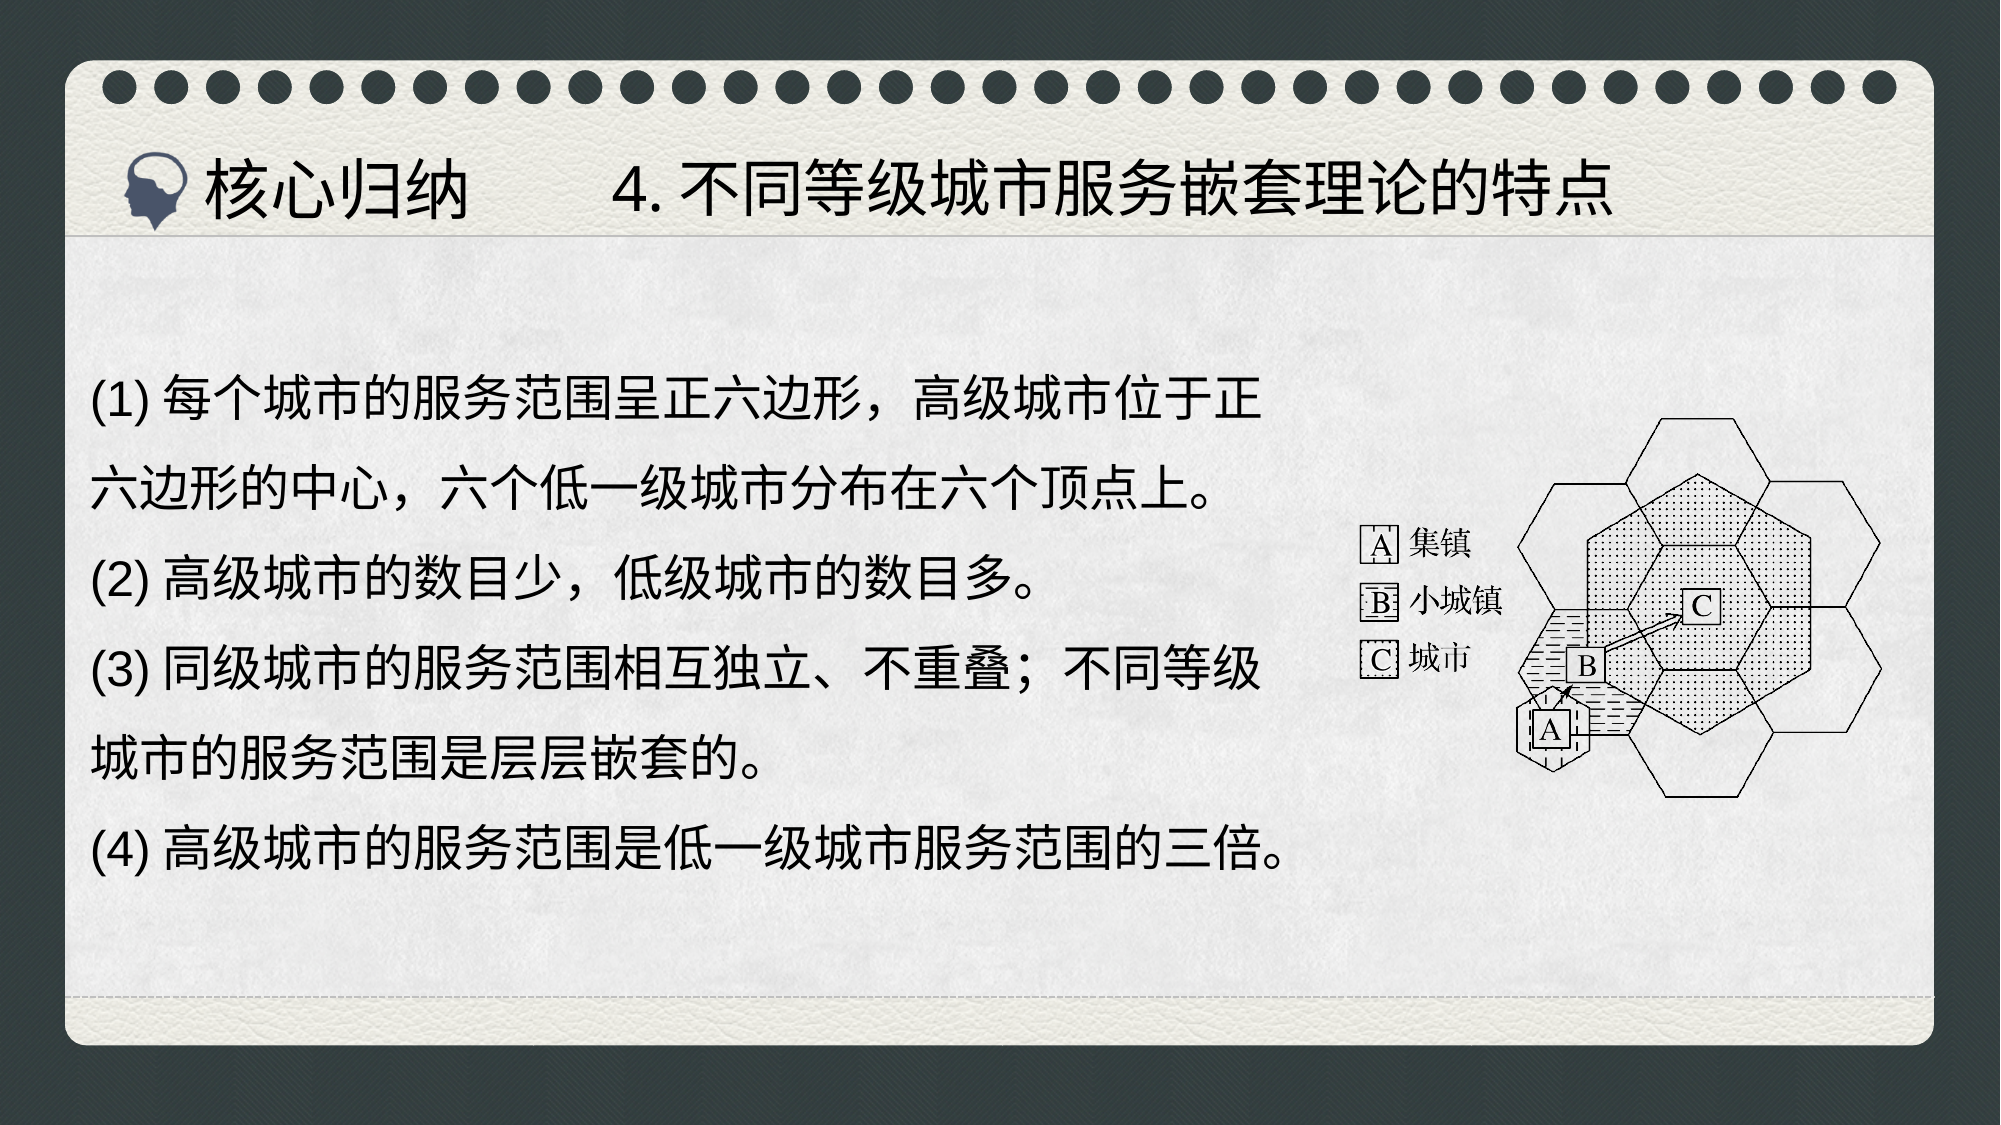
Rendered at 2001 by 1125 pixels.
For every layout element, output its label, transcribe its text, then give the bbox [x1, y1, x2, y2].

picture [0, 0, 2000, 1125]
title 4.不同等级城市服务嵌套理论的特点 [491, 148, 1737, 235]
text_box (1)每个城市的服务范围呈正六边形，高级城市位于正六边形的中心，六个低一级城市分布在六个顶点上。 (2)高级城市的数目少，低级城市的数目多。 (3)同级城市的服务范围相互独立、不重叠；不同等级城市的服务范围是层层嵌套的。 (4)高级城市的服务范围是低一级城市服务范围的三倍。 [75, 328, 1319, 884]
